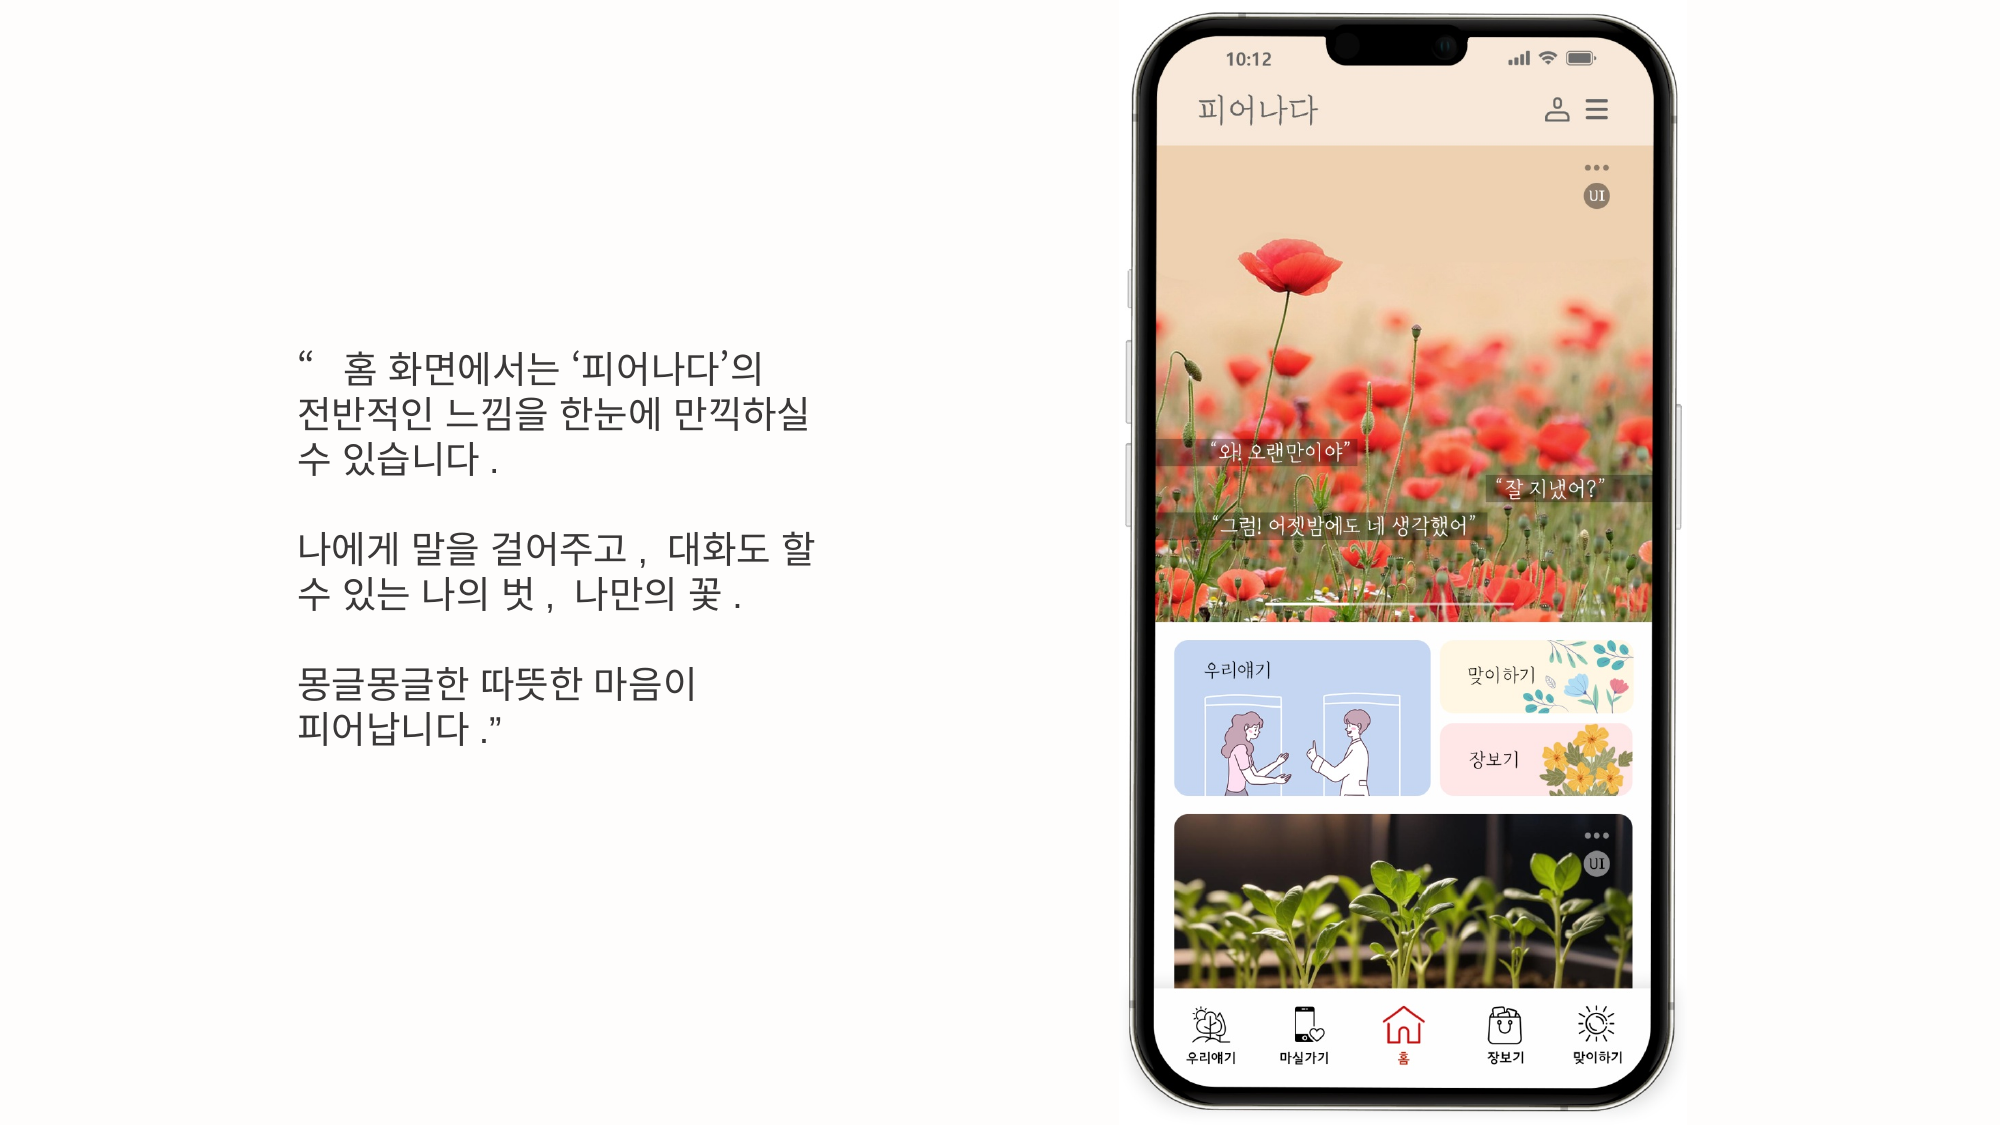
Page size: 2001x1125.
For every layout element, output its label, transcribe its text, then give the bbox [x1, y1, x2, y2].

text_box “홈 화면에서는 ‘피어나다’의 전반적인 느낌을 한눈에 만끽하실 수 있습니다. 나에게 말을 걸어주고, 대화도 할 수 있는 나의 벗, 나만의 꽃. 몽글몽글한 따뜻한 마음이 피어납니다.” [282, 339, 854, 804]
picture [1119, 0, 1687, 1125]
